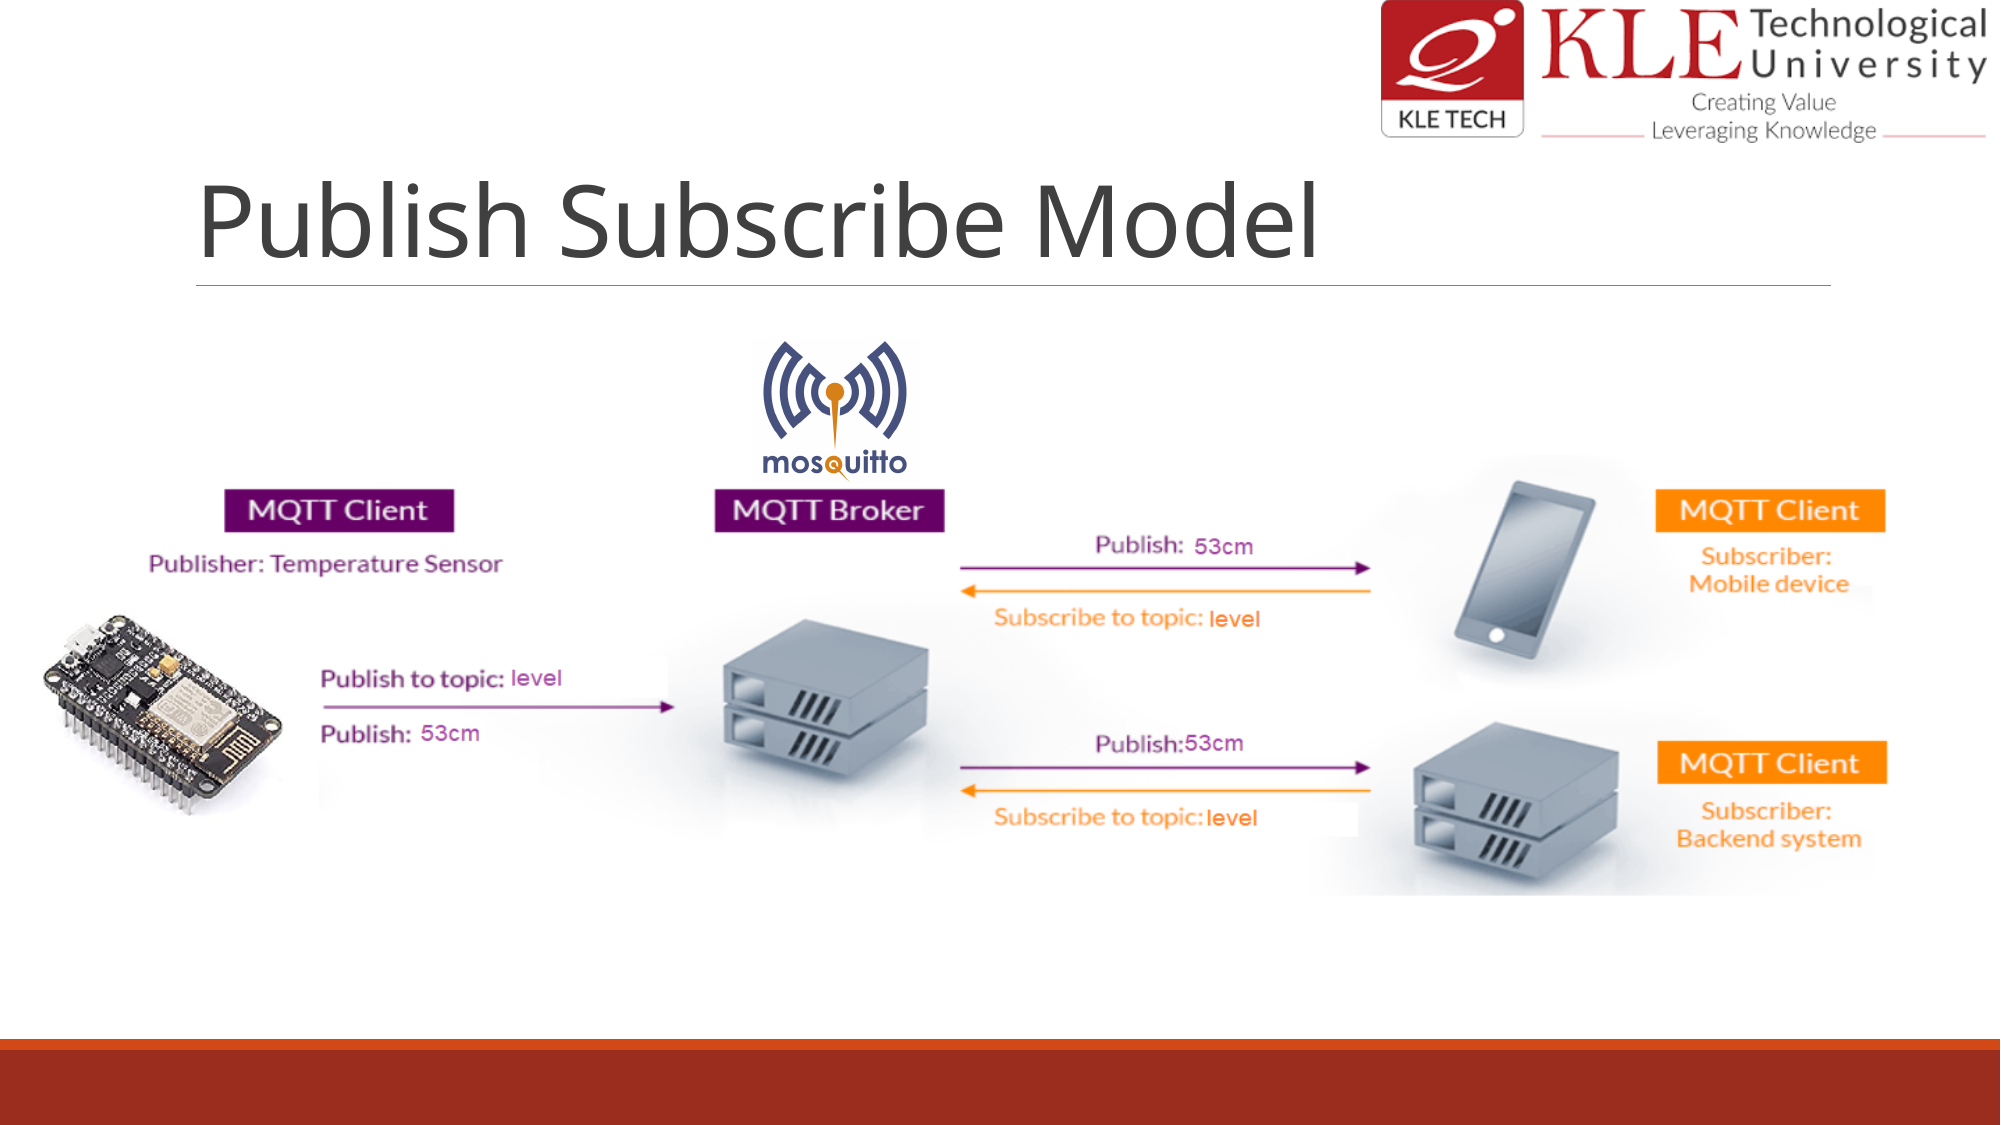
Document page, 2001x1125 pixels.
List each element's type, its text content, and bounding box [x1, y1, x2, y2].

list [38, 455, 1912, 909]
title Publish Subscribe Model [180, 47, 1830, 285]
picture [751, 338, 921, 484]
picture [1380, 0, 1988, 144]
